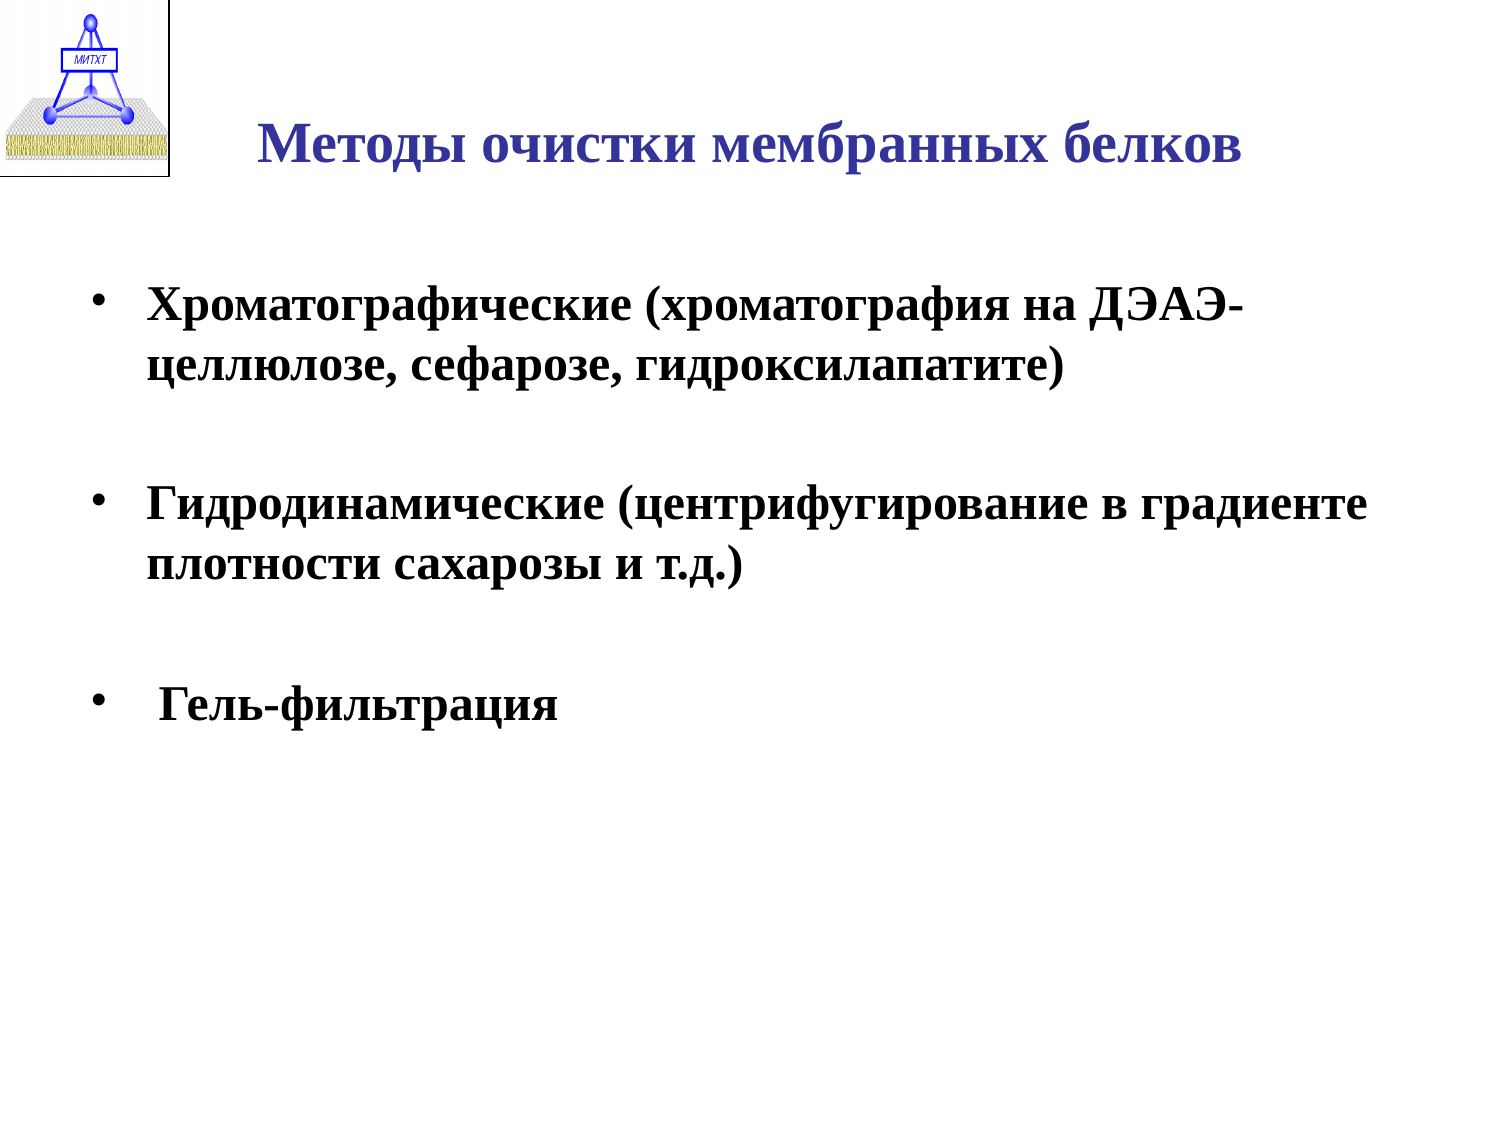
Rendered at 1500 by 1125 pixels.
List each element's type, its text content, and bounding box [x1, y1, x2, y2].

title Методы очистки мембранных белков [75, 45, 1425, 233]
list Хроматографические (хроматография на ДЭАЭ-целлюлозе, сефарозе, гидроксилапатите) Гидродинамические (центрифугирование в градиенте плотности сахарозы и т.д.) Гель-фильтрация [75, 262, 1438, 1005]
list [0, 0, 169, 176]
